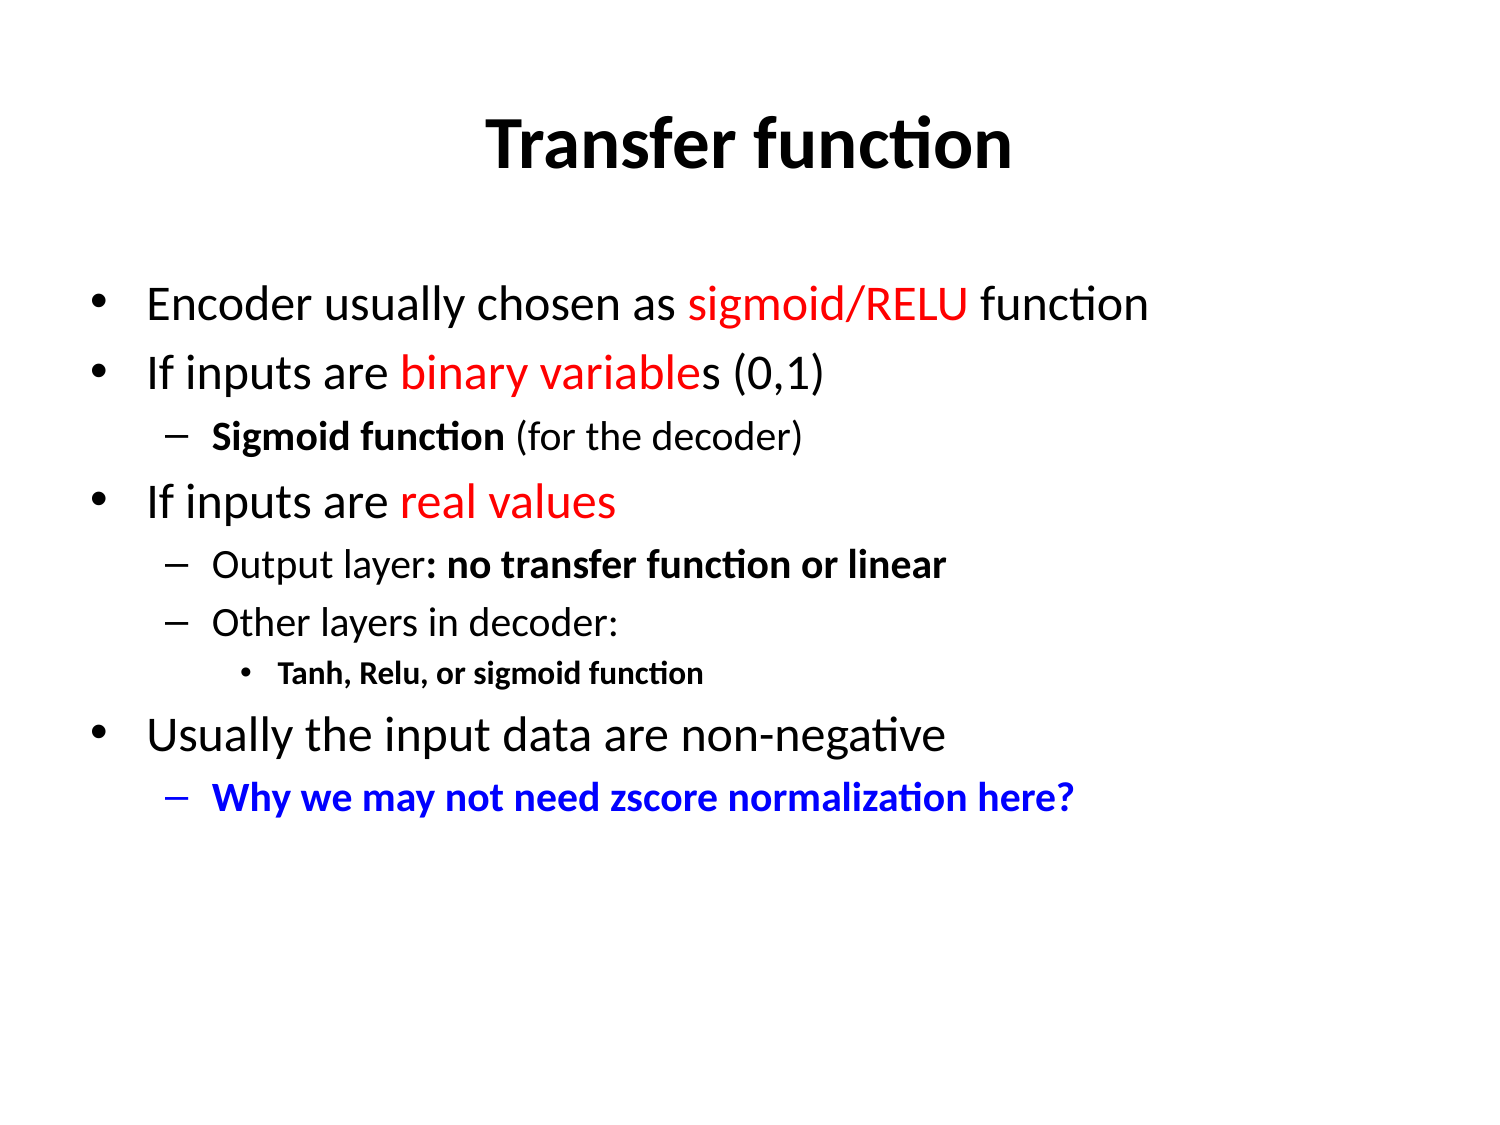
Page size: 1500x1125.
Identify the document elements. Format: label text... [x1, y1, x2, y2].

title Transfer function [75, 45, 1425, 233]
list Encoder usually chosen as sigmoid/RELU function If inputs are binary variables (0,1) Sigmoid function (for the decoder) If inputs are real values Output layer: no transfer function or linear Other layers in decoder: Tanh, Relu, or sigmoid function Usually the input data are non-negative Why we may not need zscore normalization here? [75, 262, 1425, 1005]
